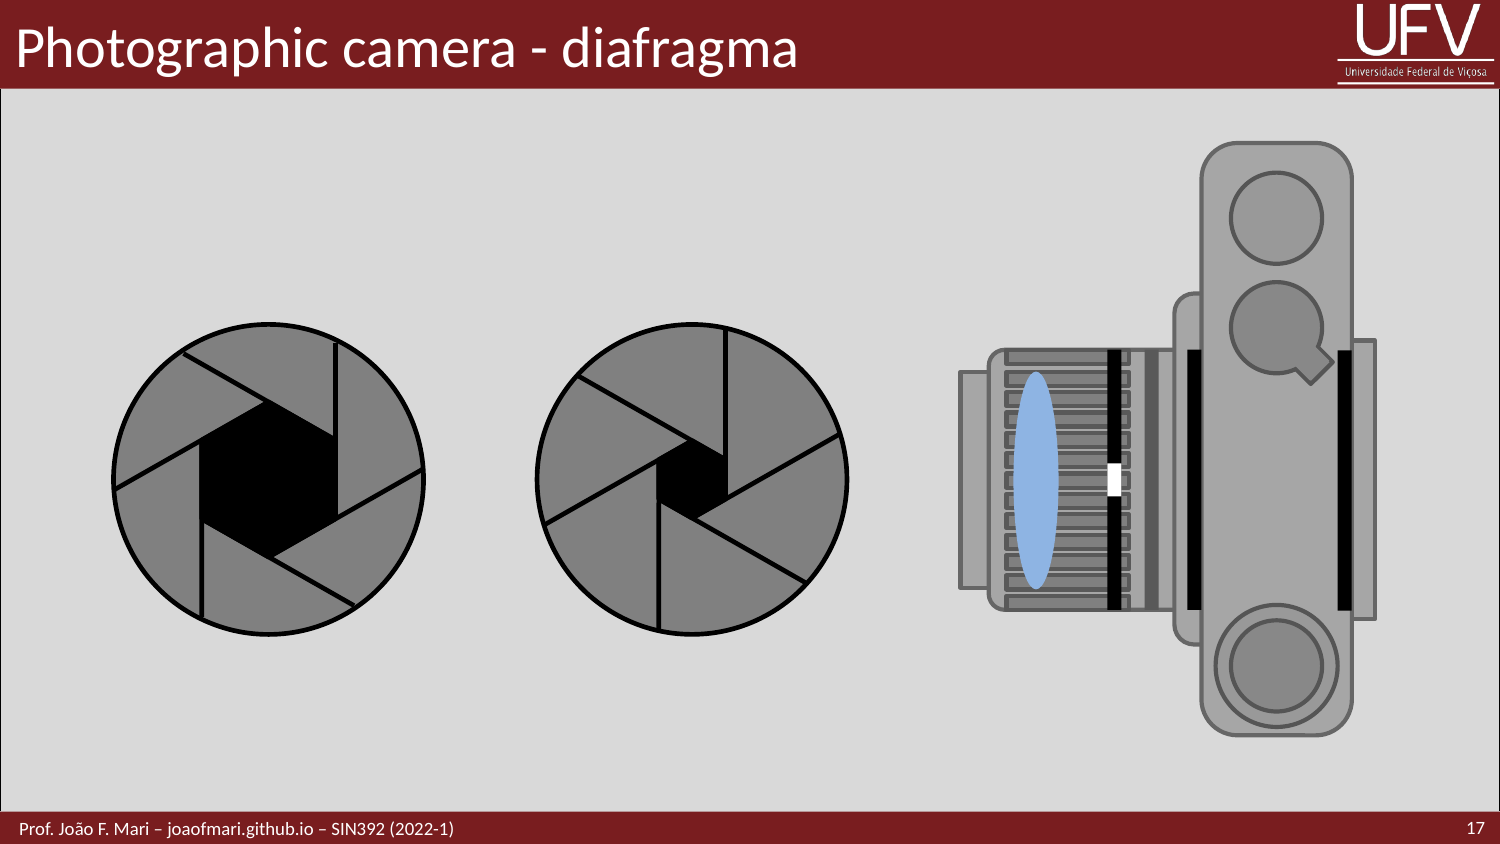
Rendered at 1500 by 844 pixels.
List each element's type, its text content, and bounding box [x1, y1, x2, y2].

title Photographic camera - diafragma [0, 0, 1500, 88]
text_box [536, 324, 848, 635]
slide_number 17 [1328, 811, 1500, 844]
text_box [960, 142, 1375, 736]
footer Prof. João F. Mari – joaofmari.github.io – SIN392 (2022-1) [0, 812, 1034, 844]
list [1, 88, 1499, 812]
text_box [113, 324, 424, 635]
